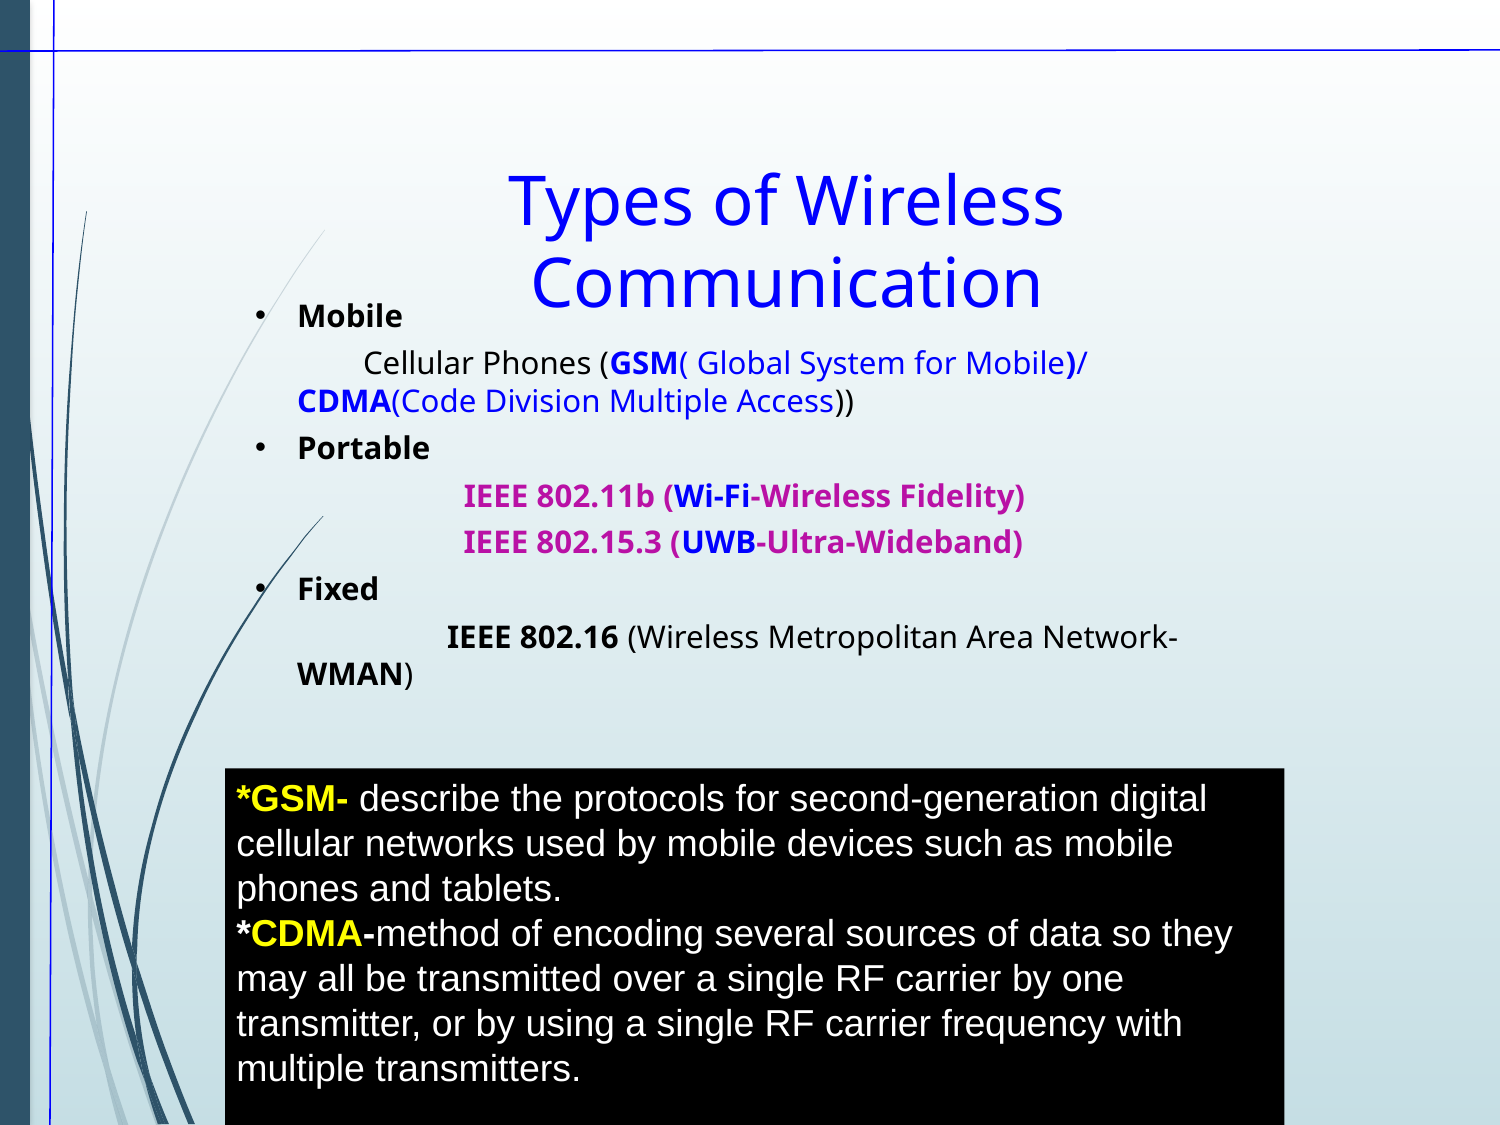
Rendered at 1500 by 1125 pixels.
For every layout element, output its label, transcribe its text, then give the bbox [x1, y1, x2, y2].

text_box Mobile Cellular Phones (GSM( Global System for Mobile)/ CDMA(Code Division Multiple Access)) Portable IEEE 802.11b (Wi-Fi-Wireless Fidelity) IEEE 802.15.3 (UWB-Ultra-Wideband) Fixed IEEE 802.16 (Wireless Metropolitan Area Network-WMAN) [243, 290, 1257, 768]
text_box *GSM- describe the protocols for second-generation digital cellular networks used by mobile devices such as mobile phones and tablets. *CDMA-method of encoding several sources of data so they may all be transmitted over a single RF carrier by one transmitter, or by using a single RF carrier frequency with multiple transmitters. [225, 768, 1285, 1125]
text_box Types of Wireless Communication [281, 168, 1294, 310]
